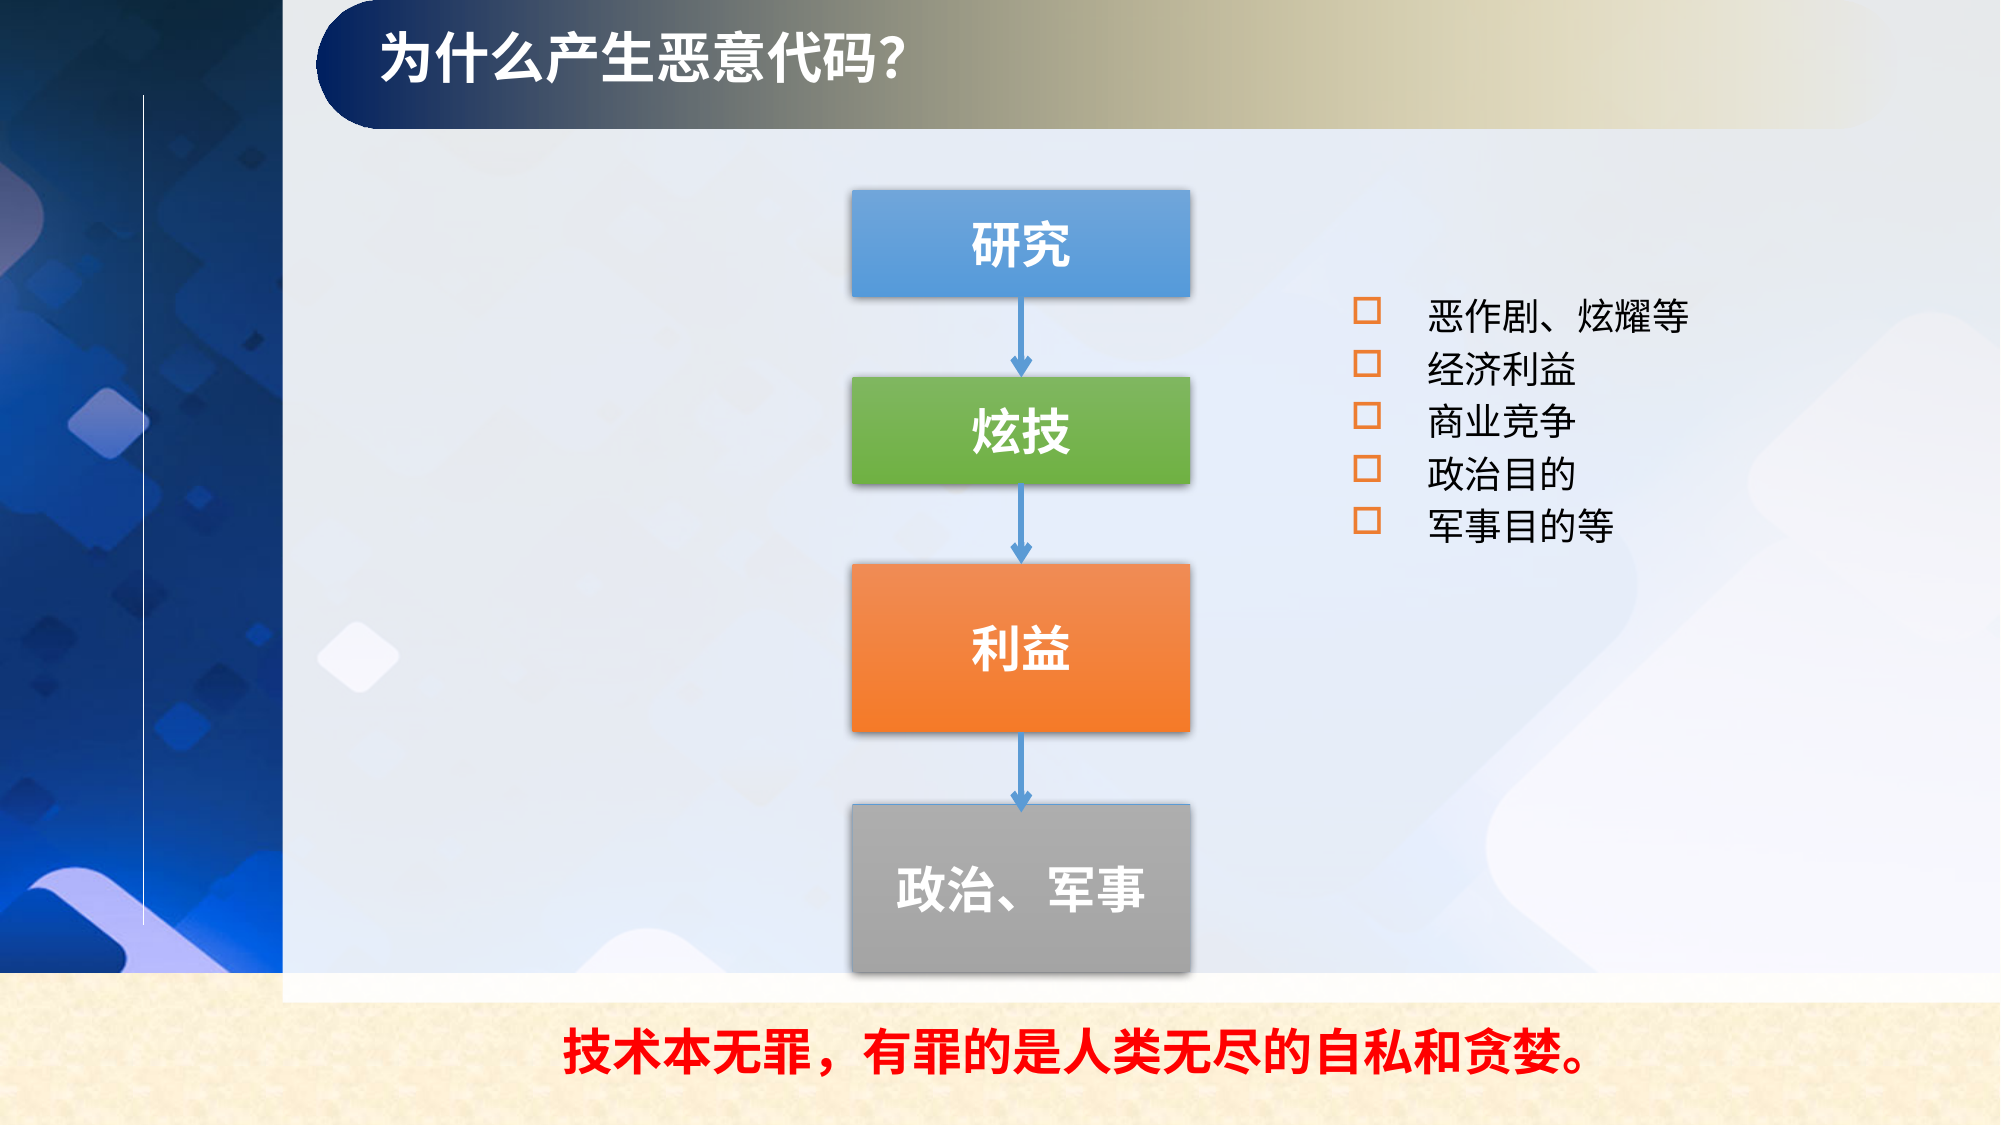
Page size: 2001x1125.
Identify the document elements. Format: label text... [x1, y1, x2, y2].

text_box 技术本无罪，有罪的是人类无尽的自私和贪婪。 [547, 1001, 1770, 1088]
text_box 炫技 [852, 377, 1191, 484]
text_box 利益 [852, 564, 1191, 732]
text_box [316, 0, 1899, 129]
text_box 研究 [852, 190, 1191, 297]
text_box 政治、军事 [852, 804, 1191, 972]
picture [0, 0, 2001, 1125]
text_box 恶作剧、炫耀等 经济利益 商业竞争 政治目的 军事目的等 [1335, 285, 1753, 556]
